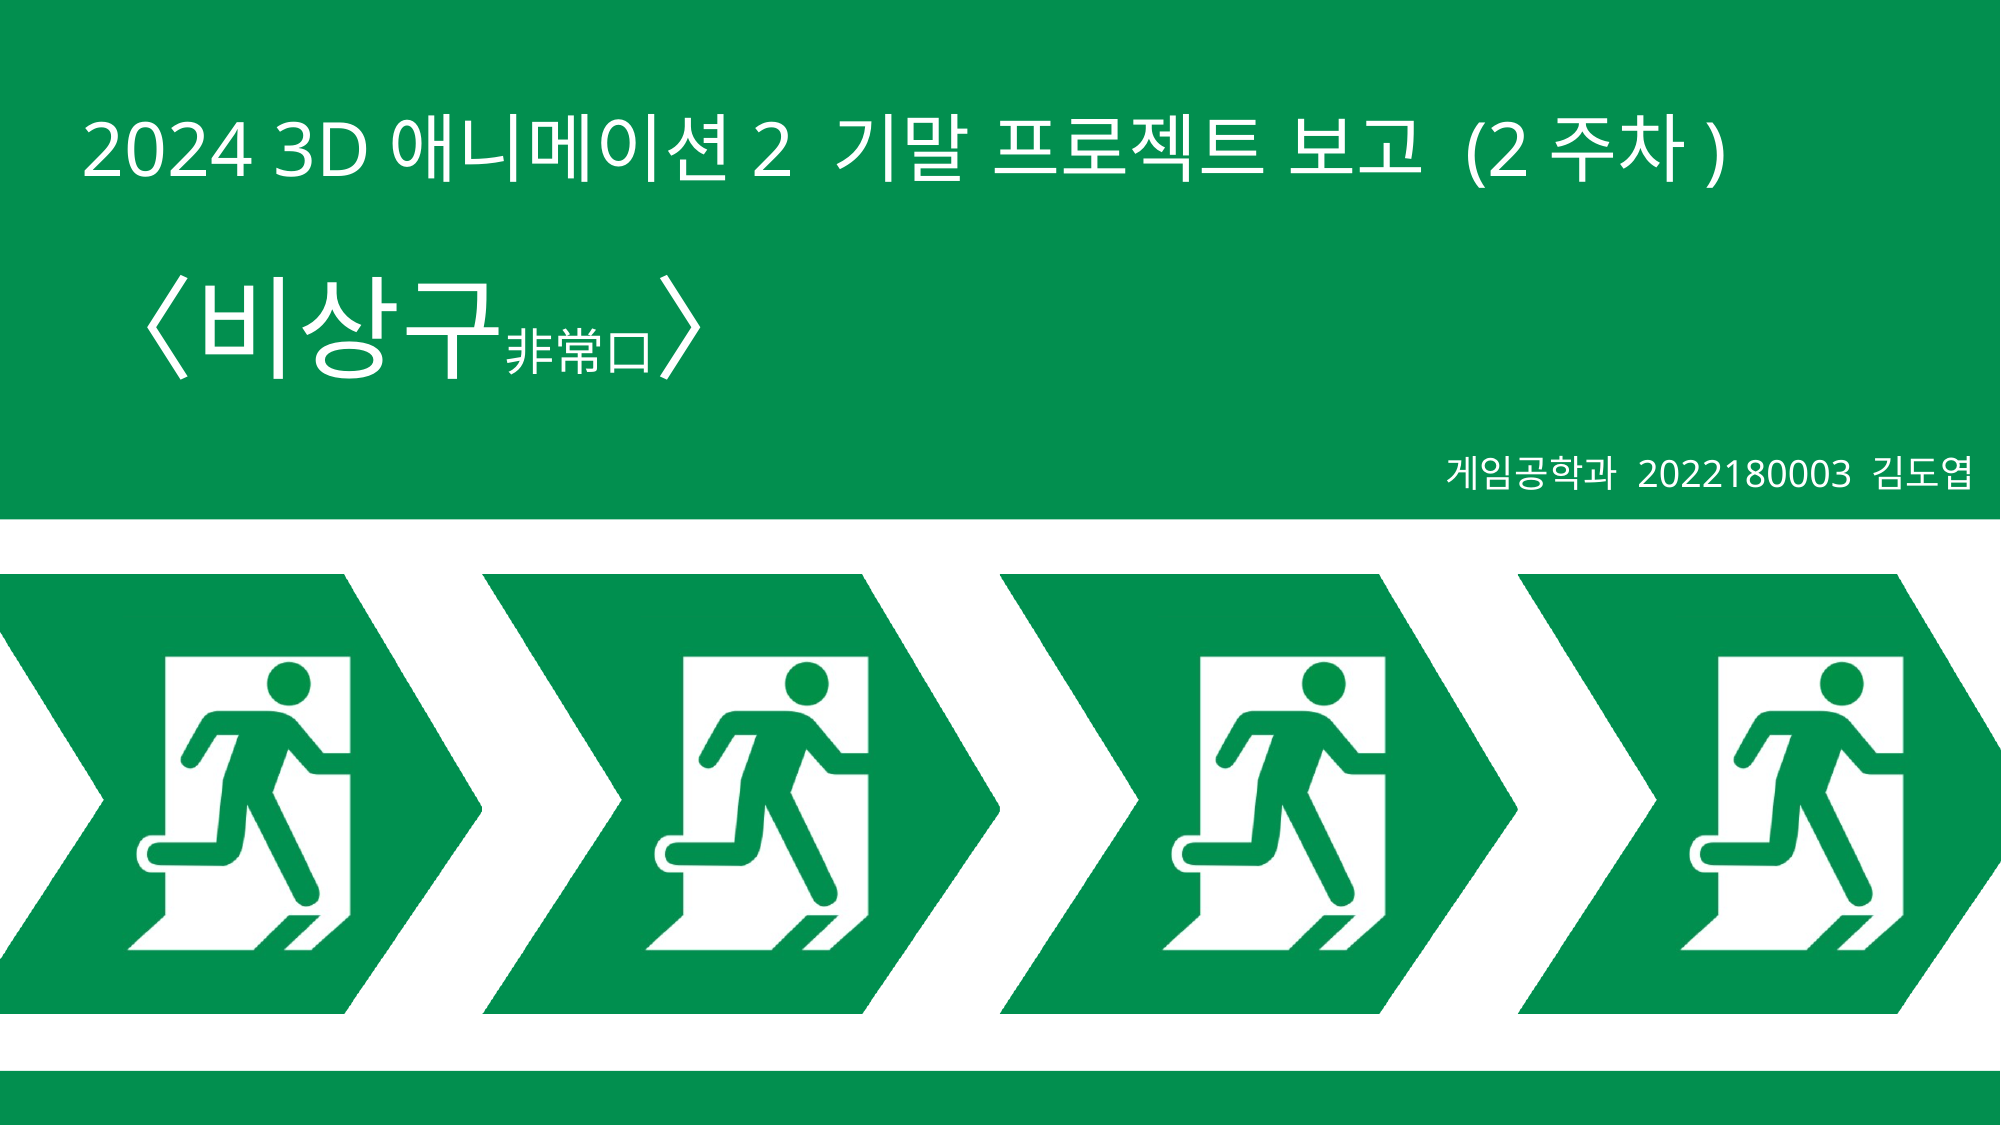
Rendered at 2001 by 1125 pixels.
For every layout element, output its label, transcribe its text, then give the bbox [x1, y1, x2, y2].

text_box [0, 573, 2000, 1015]
text_box [0, 1069, 2000, 1125]
text_box 게임공학과 2022180003 김도엽 [1174, 443, 1990, 503]
text_box [0, 0, 2000, 521]
title 2024 3D애니메이션2 기말 프로젝트 보고 (2주차) 〈비상구非常口〉 [66, 16, 1929, 409]
